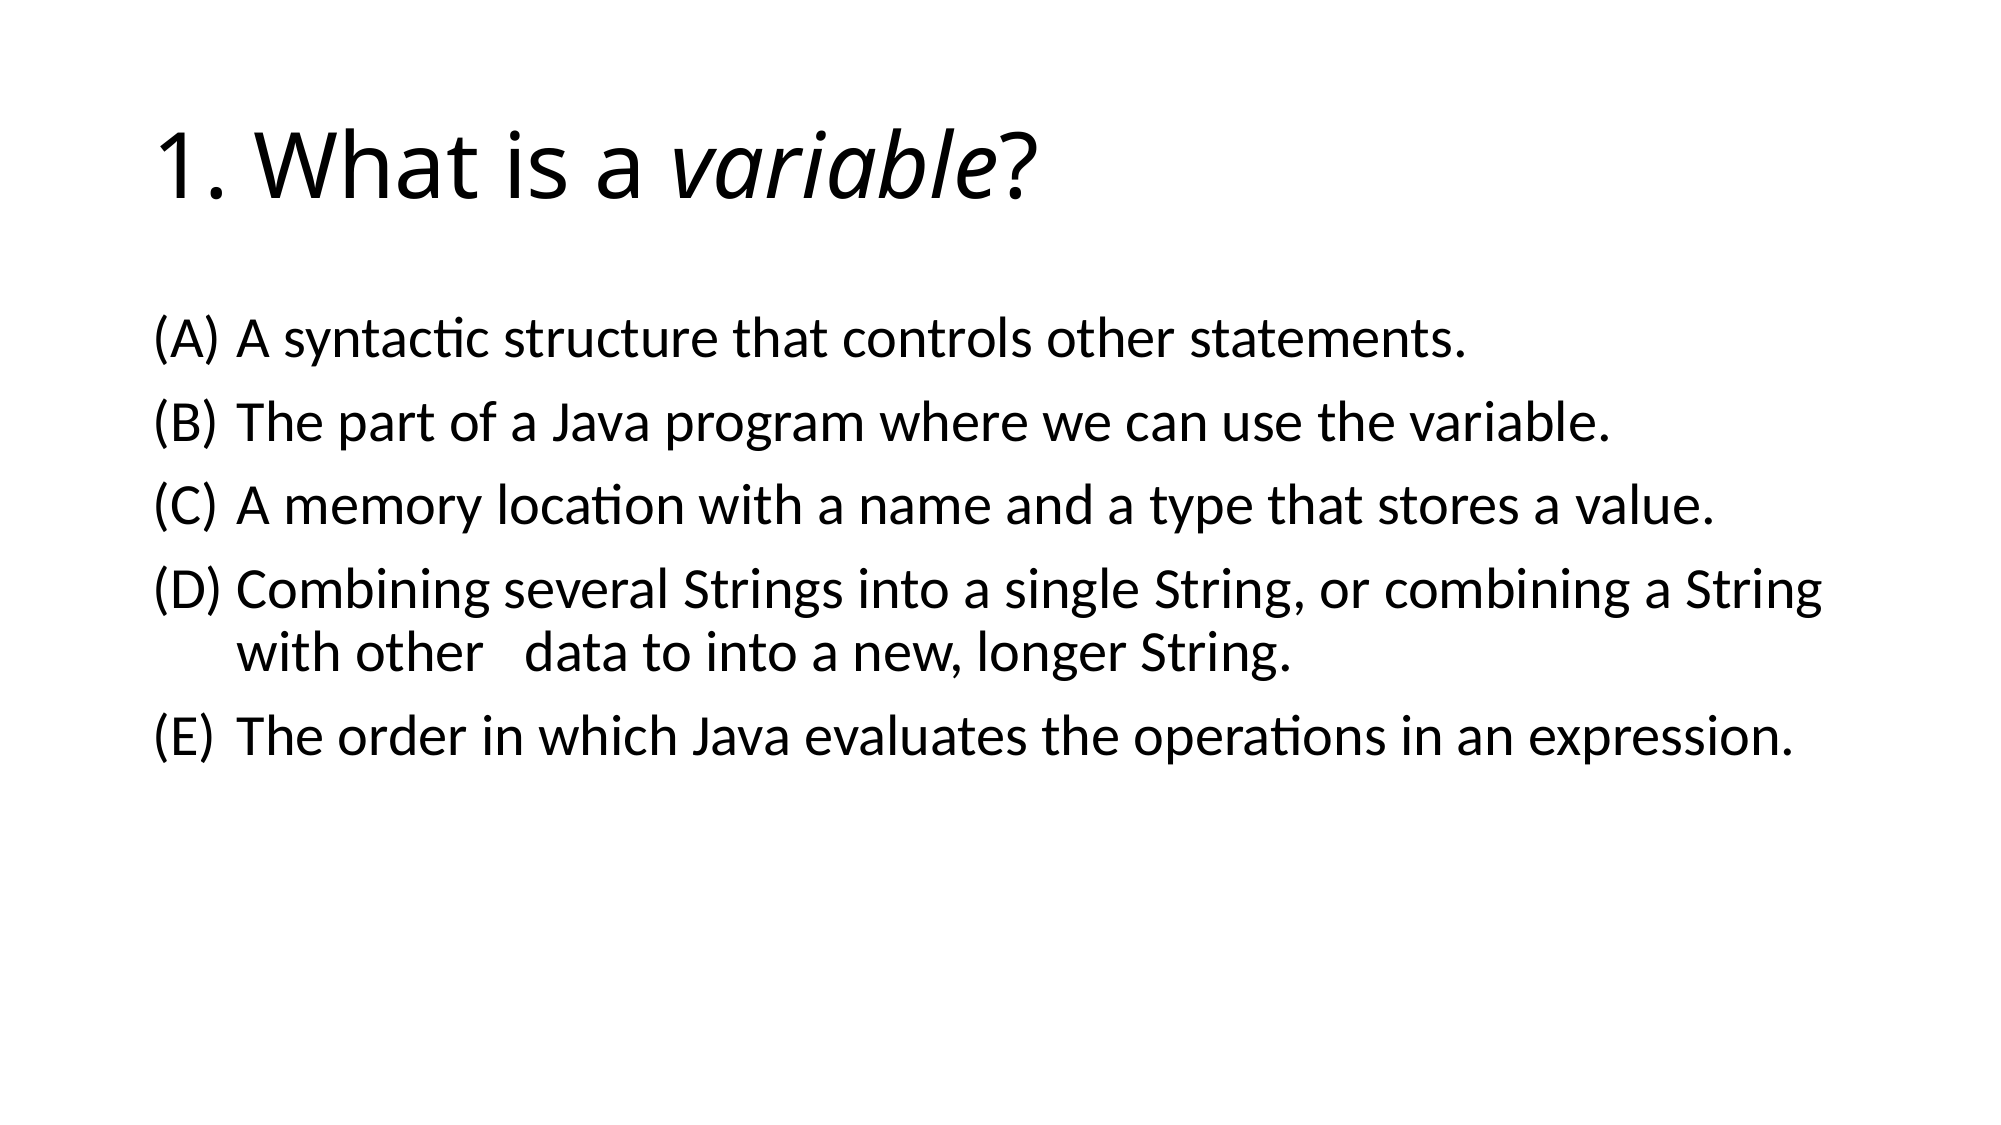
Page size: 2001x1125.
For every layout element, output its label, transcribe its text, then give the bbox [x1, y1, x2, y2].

title 1. What is a variable? [137, 59, 1863, 278]
list A syntactic structure that controls other statements. The part of a Java program where we can use the variable. A memory location with a name and a type that stores a value. Combining several Strings into a single String, or combining a String with other data to into a new, longer String. The order in which Java evaluates the operations in an expression. [137, 299, 1863, 1014]
